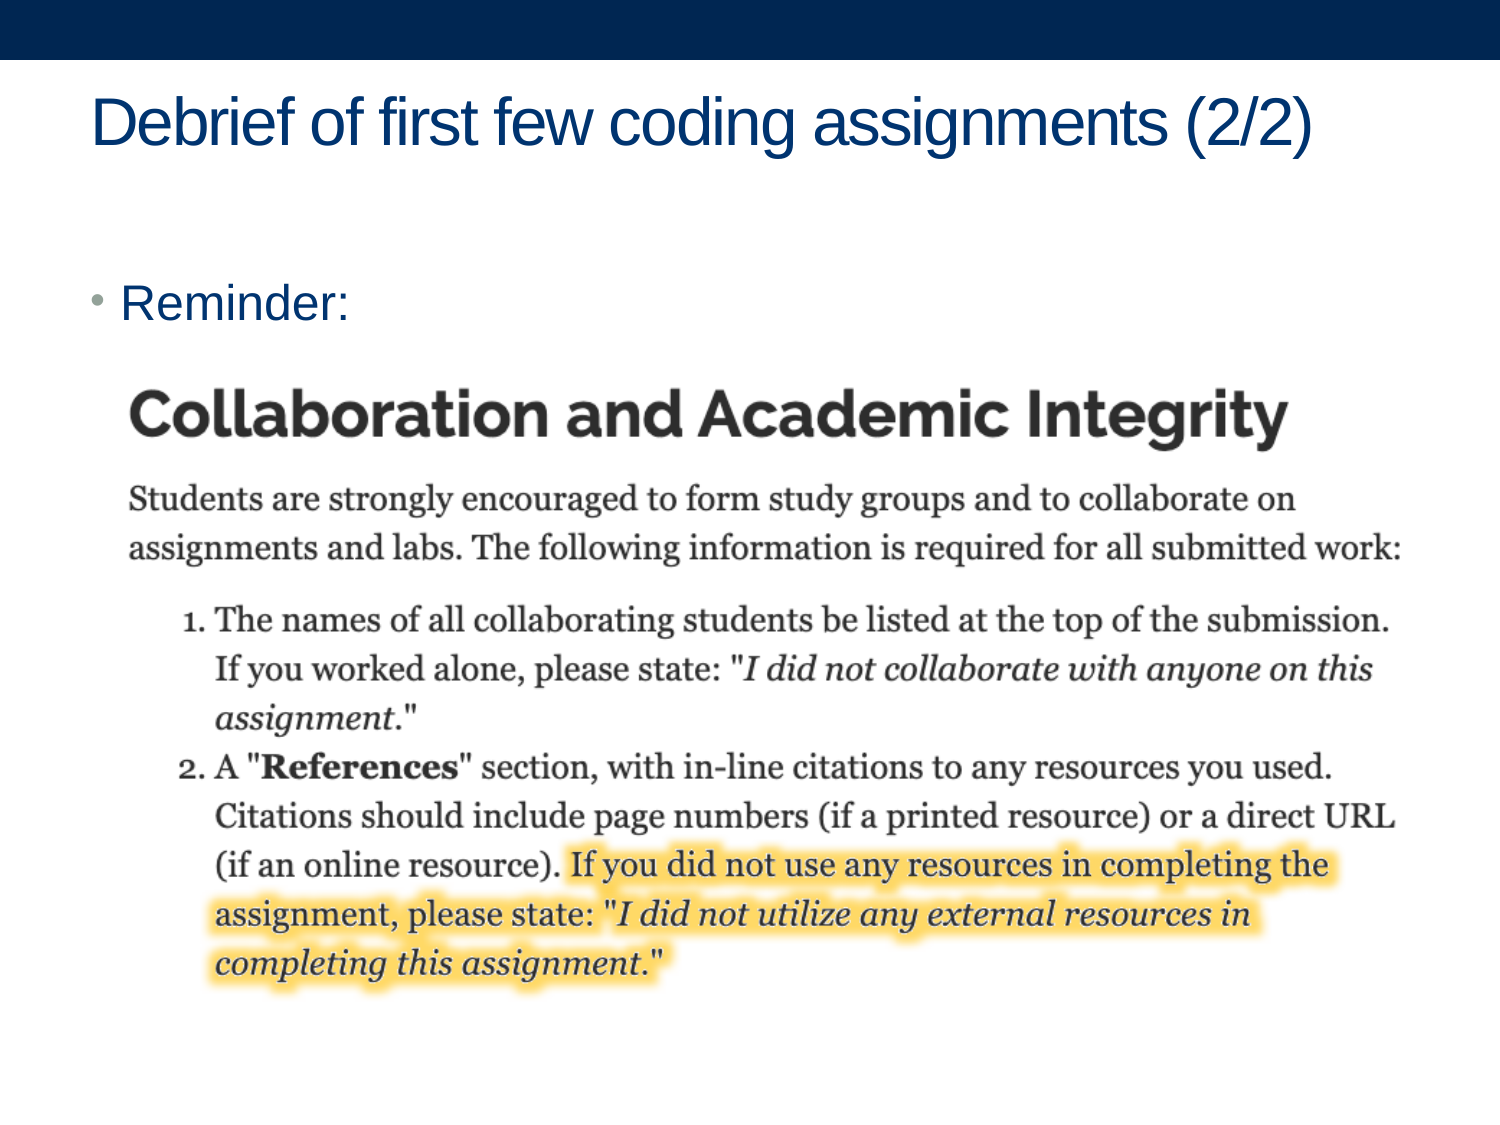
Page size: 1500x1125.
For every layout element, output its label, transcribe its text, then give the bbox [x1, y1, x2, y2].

picture [112, 359, 1421, 1014]
list Reminder: [75, 262, 1458, 1063]
title Debrief of first few coding assignments (2/2) [75, 37, 1425, 200]
